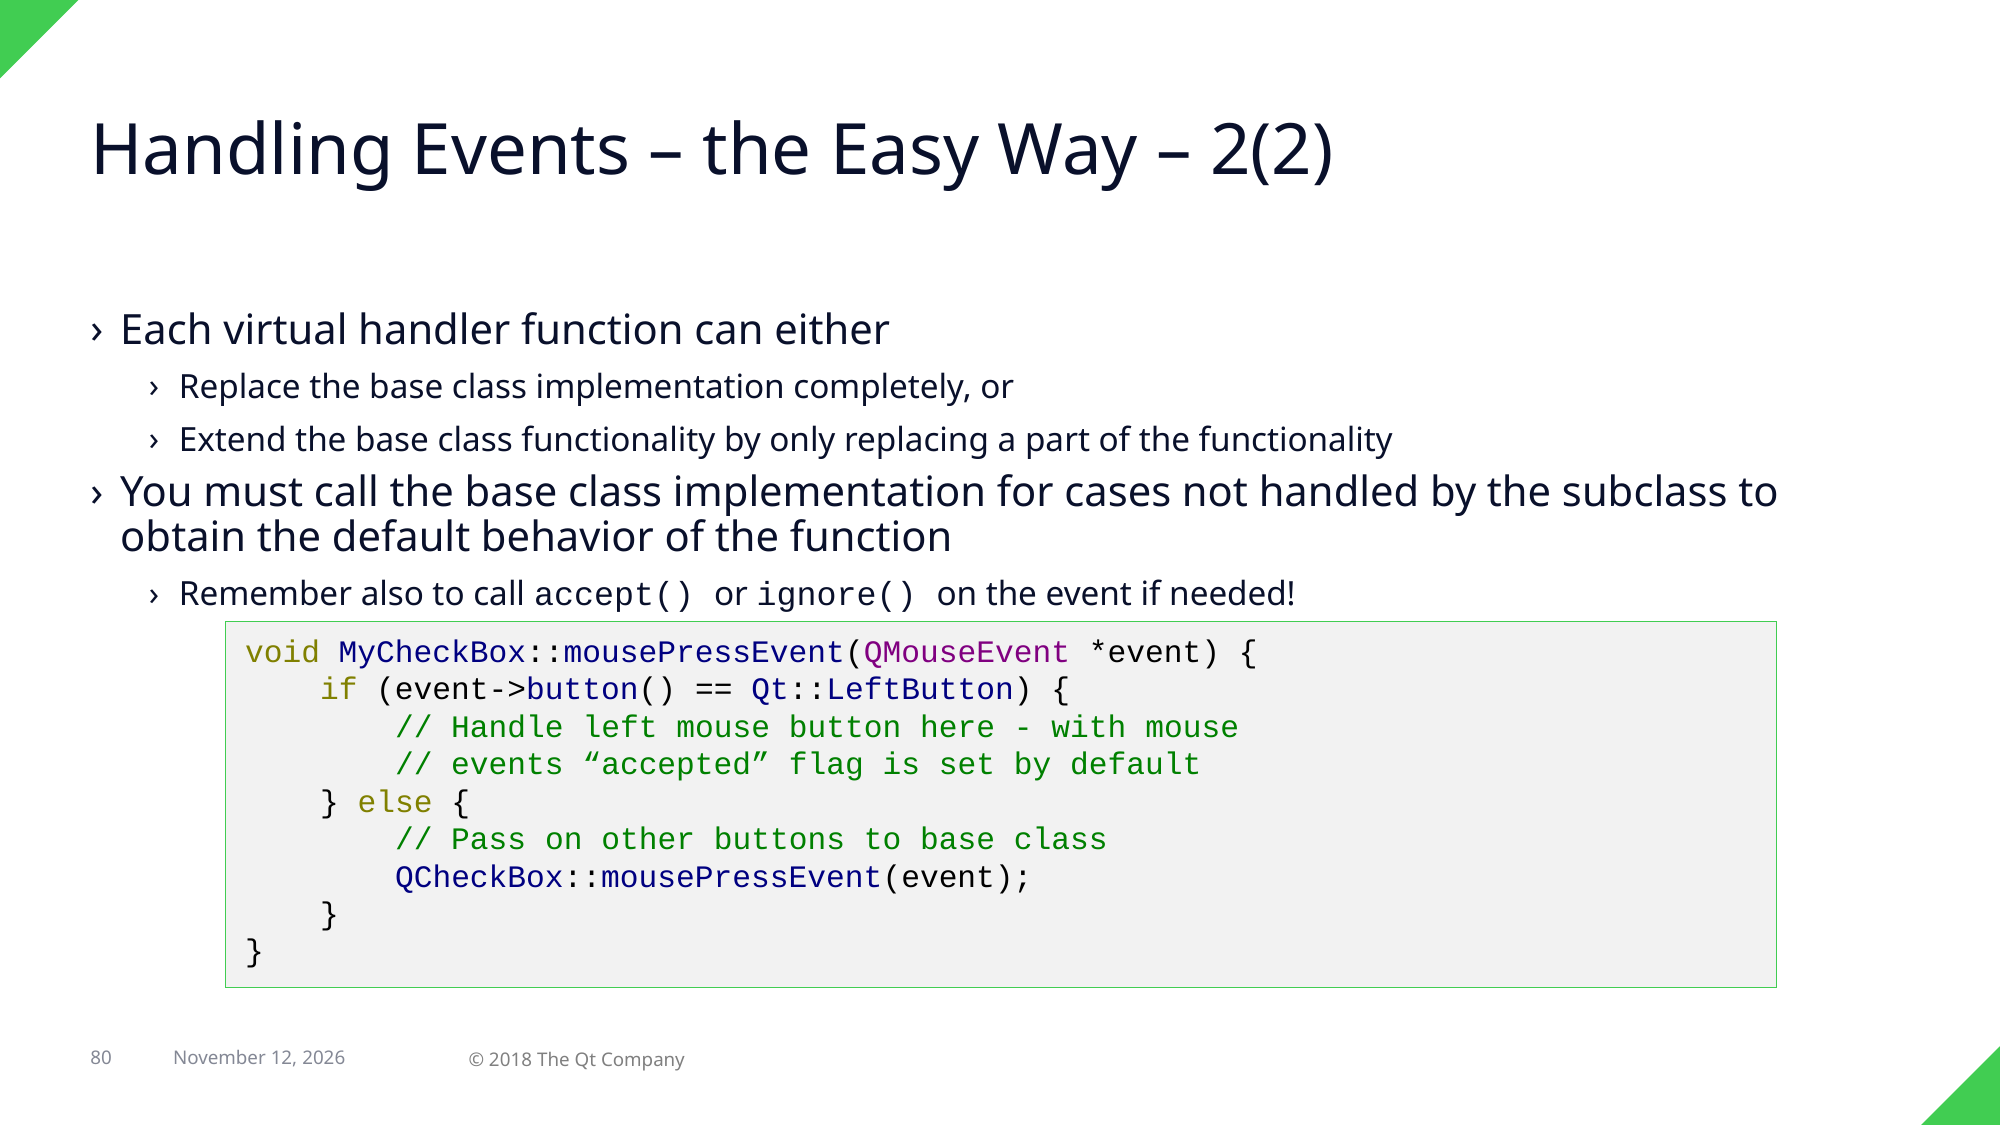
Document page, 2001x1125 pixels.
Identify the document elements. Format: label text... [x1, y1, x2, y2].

footer © 2018 The Qt Company [468, 1046, 1910, 1071]
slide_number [174, 1046, 468, 1071]
slide_number 80 [90, 1046, 174, 1071]
text_box void MyCheckBox::mousePressEvent(QMouseEvent *event) { if (event->button() == Qt::LeftButton) { // Handle left mouse button here - with mouse // events “accepted” flag is set by default } else { // Pass on other buttons to base class QCheckBox::mousePressEvent(event); } } [225, 621, 1777, 988]
title Handling Events – the Easy Way – 2(2) [90, 113, 1910, 268]
list Each virtual handler function can either Replace the base class implementation completely, or Extend the base class functionality by only replacing a part of the functionality You must call the base class implementation for cases not handled by the subclass to obtain the default behavior of the function Remember also to call accept() or ignore() on the event if needed! [90, 302, 1910, 1012]
